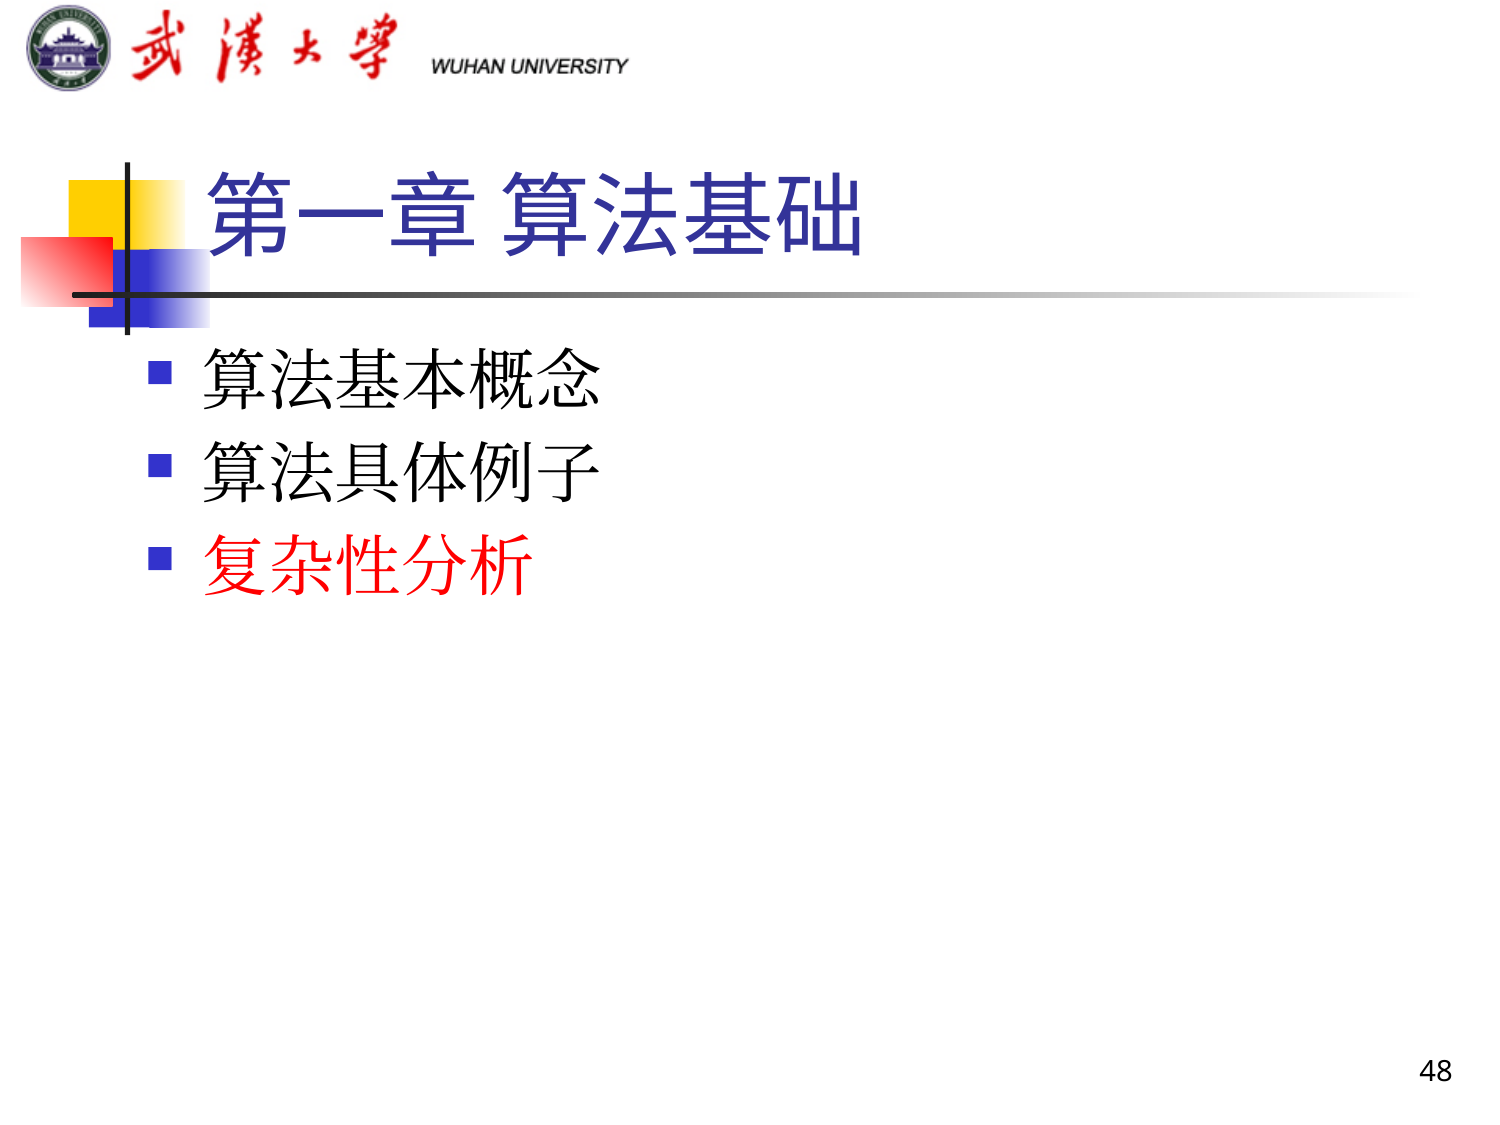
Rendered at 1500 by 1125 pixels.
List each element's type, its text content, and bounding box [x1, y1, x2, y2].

slide_number 48 [1155, 1024, 1468, 1100]
list 算法基本概念 算法具体例子 复杂性分析 [130, 329, 1406, 1005]
picture [0, 0, 643, 93]
text_box 第一章 算法基础 [188, 35, 1468, 275]
